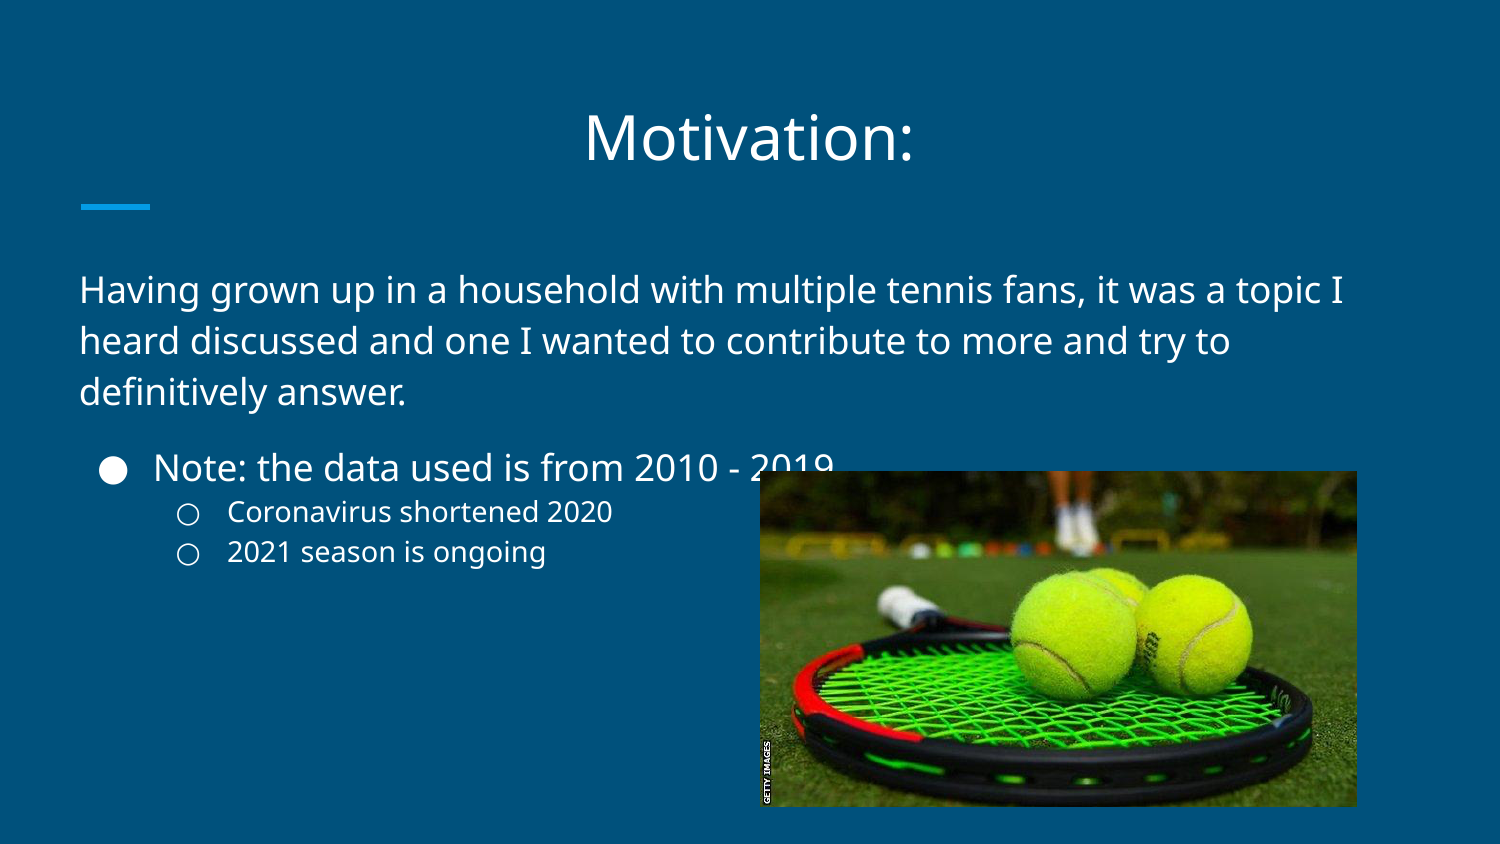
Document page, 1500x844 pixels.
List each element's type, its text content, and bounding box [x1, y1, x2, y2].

title Motivation: [63, 75, 1437, 188]
list Having grown up in a household with multiple tennis fans, it was a topic I heard discussed and one I wanted to contribute to more and try to definitively answer. Note: the data used is from 2010 - 2019 Coronavirus shortened 2020 2021 season is ongoing [63, 244, 1437, 587]
picture [759, 471, 1356, 806]
